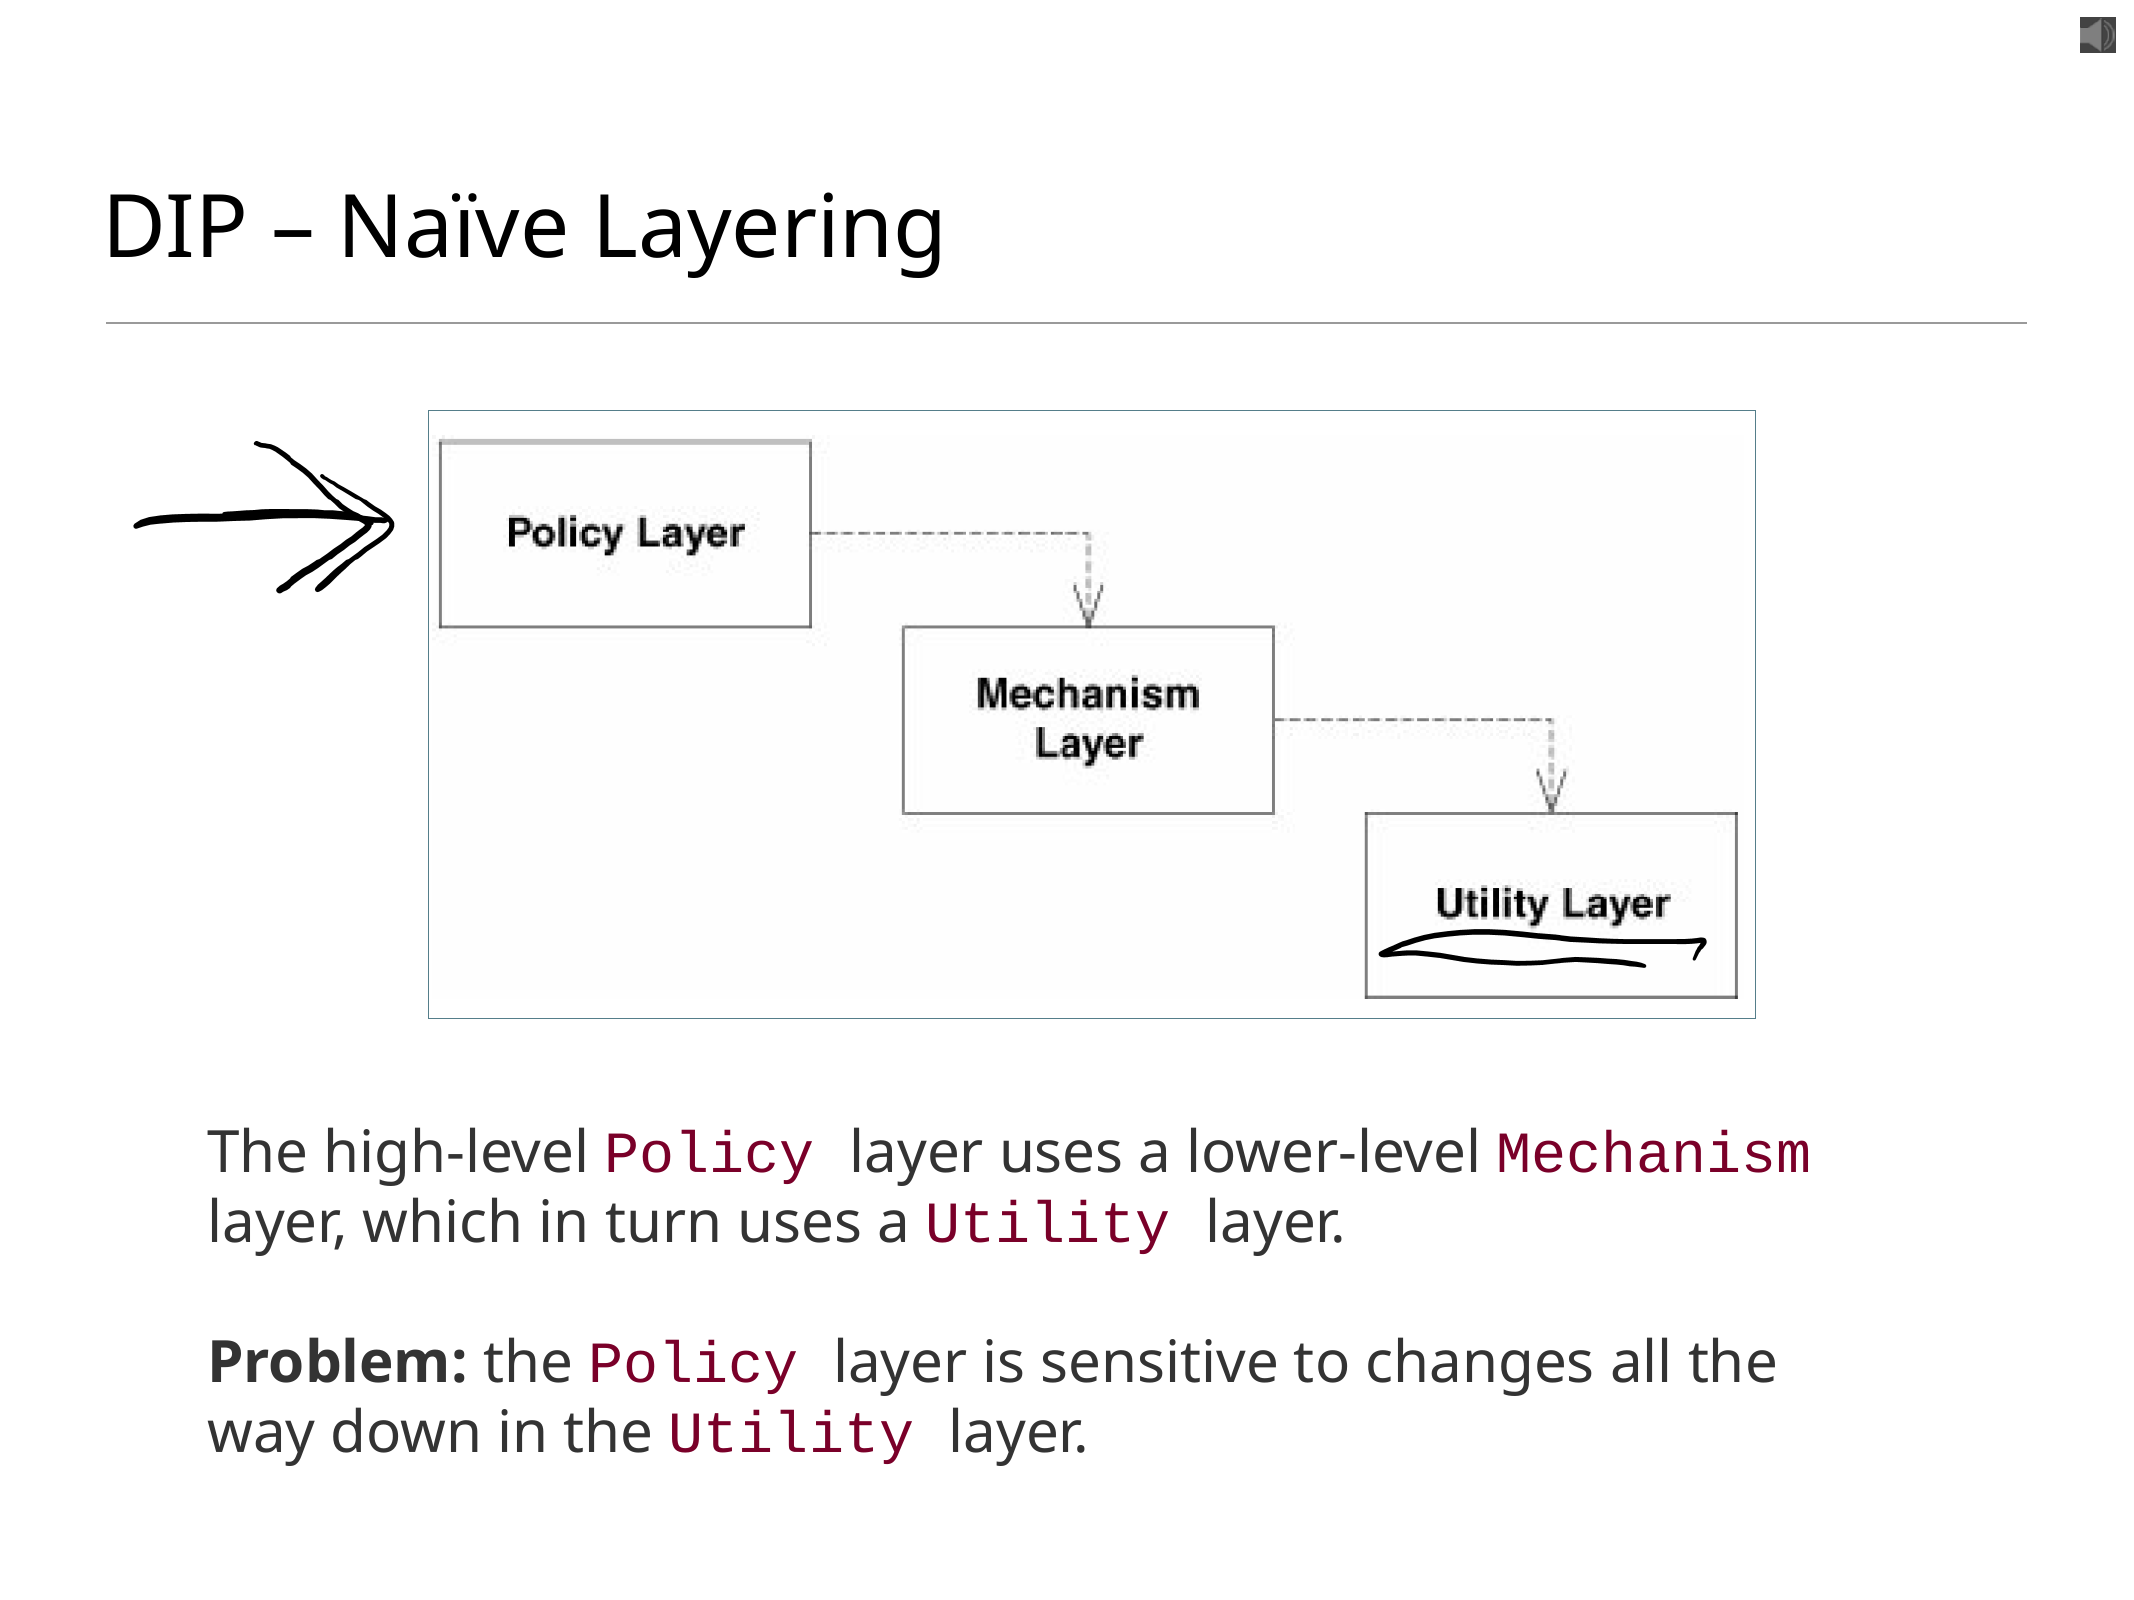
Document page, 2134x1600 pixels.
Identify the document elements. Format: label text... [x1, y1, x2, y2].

text_box The high-level Policy layer uses a lower-level Mechanism layer, which in turn uses a Utility layer. Problem: the Policy layer is sensitive to changes all the way down in the Utility layer. [192, 1107, 1847, 1472]
title DIP – Naïve Layering [93, 53, 2041, 284]
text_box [2078, 16, 2117, 55]
picture [132, 409, 1757, 1019]
